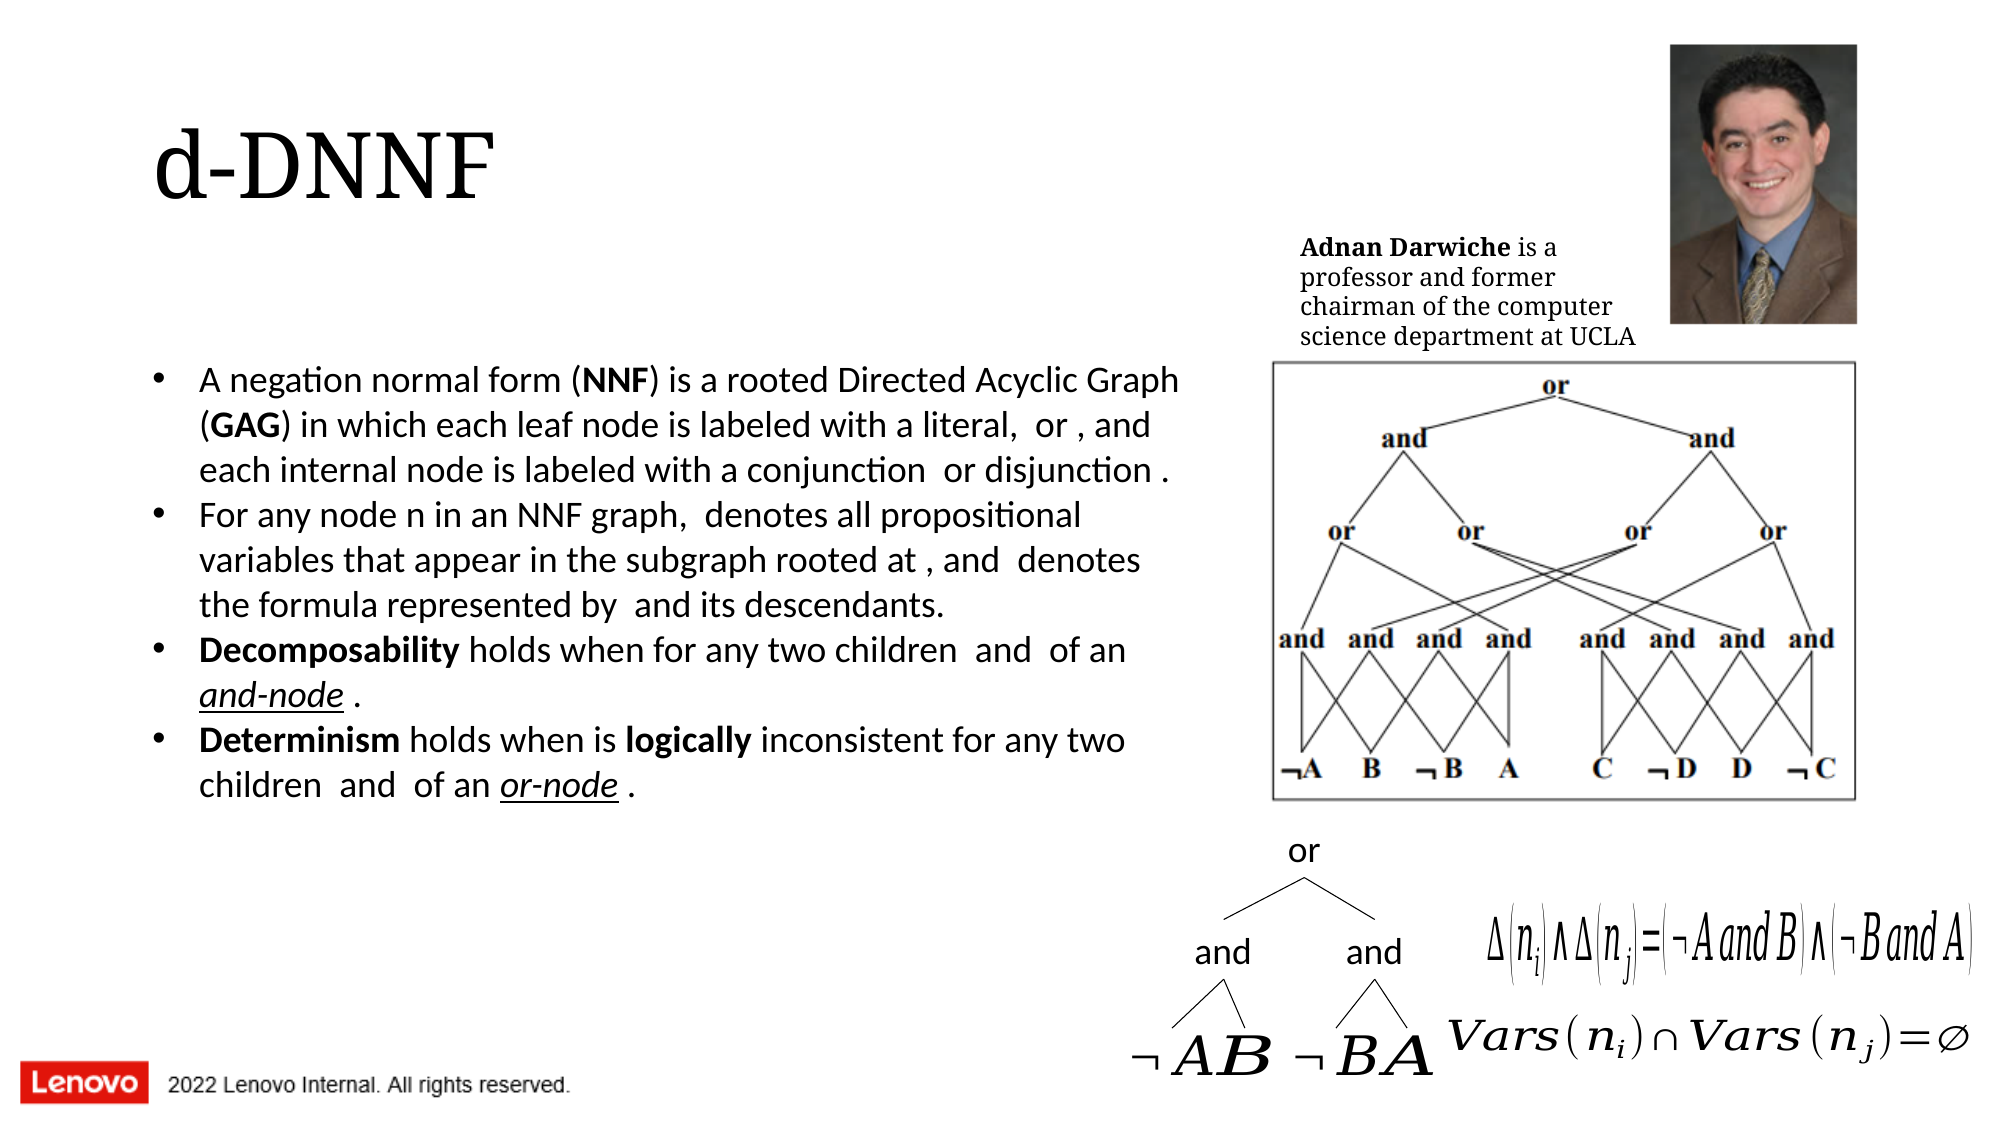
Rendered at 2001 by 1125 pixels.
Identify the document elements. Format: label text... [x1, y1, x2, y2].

text_box and [1331, 919, 1419, 980]
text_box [1172, 980, 1223, 1029]
picture [1666, 39, 1863, 330]
picture [19, 1055, 578, 1110]
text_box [1374, 980, 1408, 1029]
text_box or [1273, 817, 1336, 878]
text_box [1336, 980, 1374, 1029]
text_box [1304, 878, 1375, 920]
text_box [1223, 980, 1245, 1029]
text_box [1223, 878, 1304, 920]
title d-DNNF [137, 59, 1666, 278]
text_box Adnan Darwiche is a professor and former chairman of the computer science department at UCLA [1285, 223, 1674, 355]
picture [1264, 355, 1864, 811]
text_box and [1179, 919, 1268, 980]
